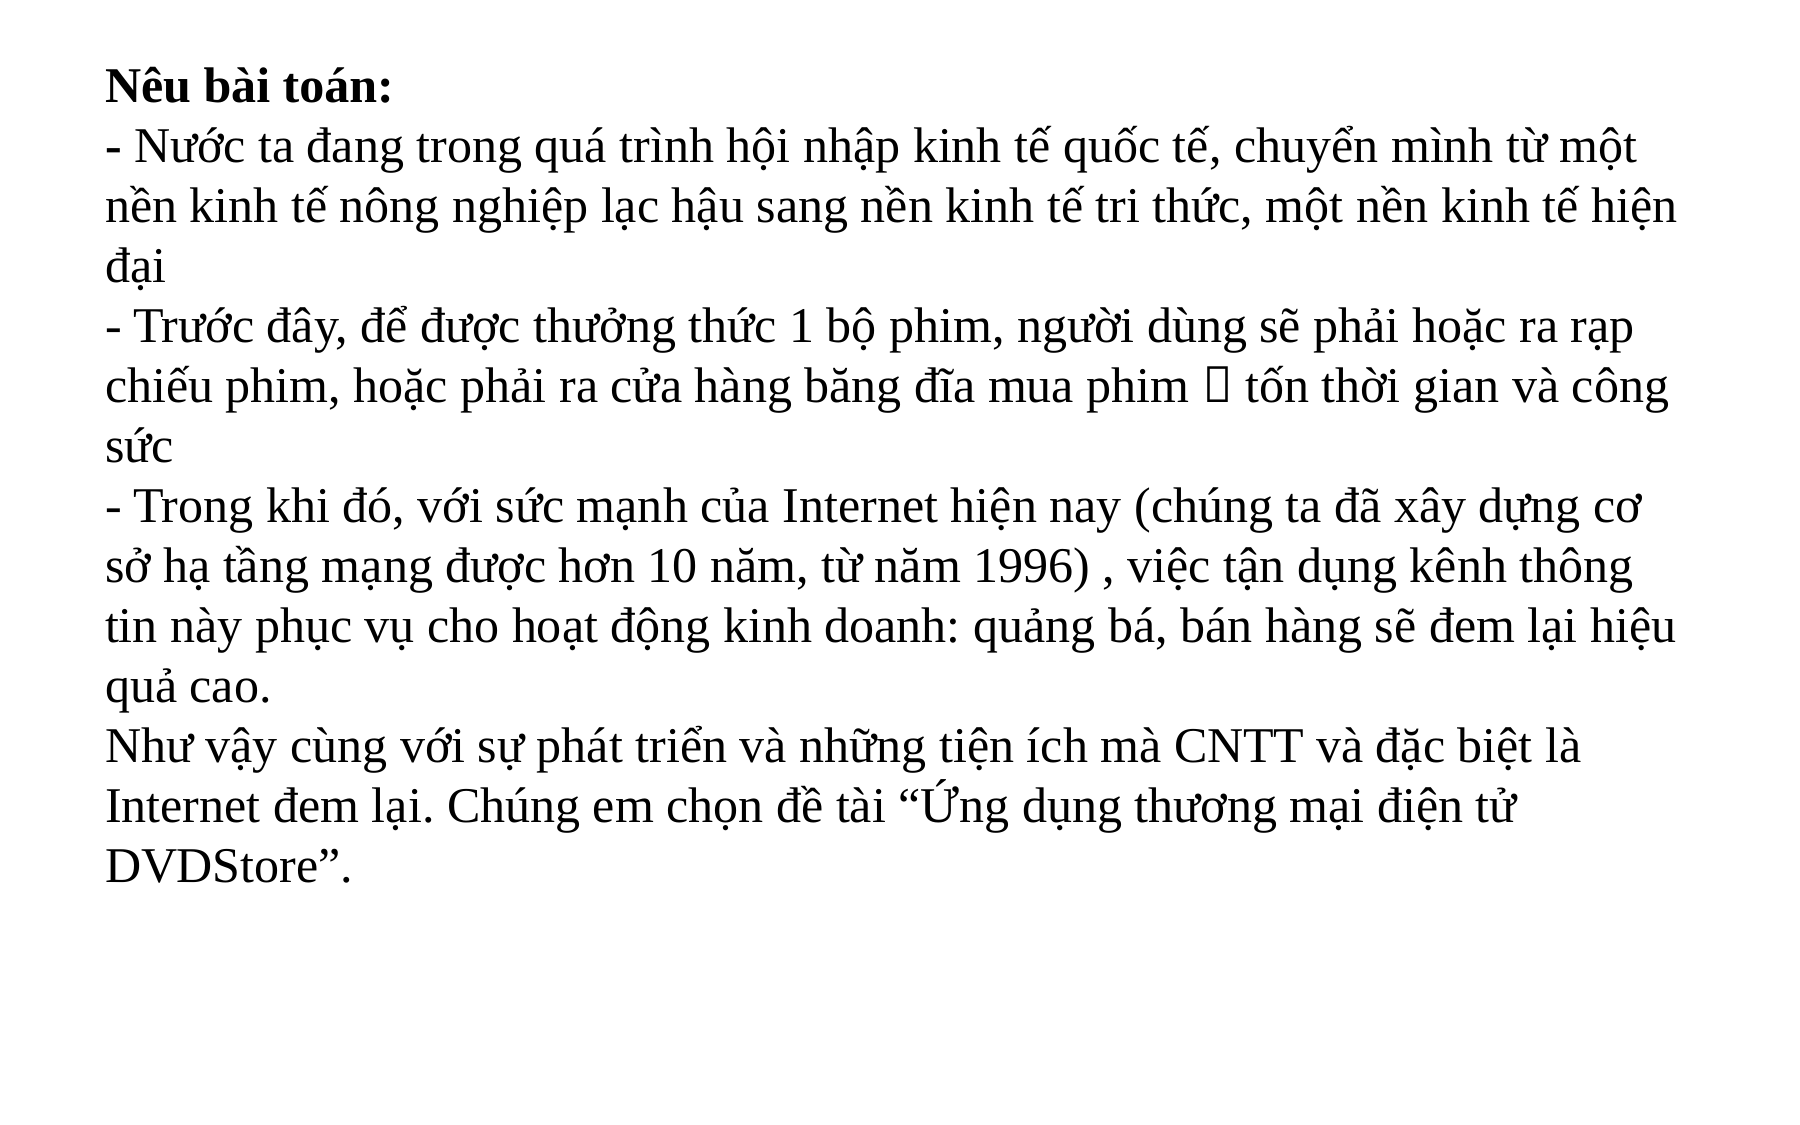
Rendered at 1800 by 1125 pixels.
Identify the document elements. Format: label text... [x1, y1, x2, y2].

title Nêu bài toán: - Nước ta đang trong quá trình hội nhập kinh tế quốc tế, chuyển mình từ một nền kinh tế nông nghiệp lạc hậu sang nền kinh tế tri thức, một nền kinh tế hiện đại - Trước đây, để được thưởng thức 1 bộ phim, người dùng sẽ phải hoặc ra rạp chiếu phim, hoặc phải ra cửa hàng băng đĩa mua phim  tốn thời gian và công sức - Trong khi đó, với sức mạnh của Internet hiện nay (chúng ta đã xây dựng cơ sở hạ tầng mạng được hơn 10 năm, từ năm 1996) , việc tận dụng kênh thông tin này phục vụ cho hoạt động kinh doanh: quảng bá, bán hàng sẽ đem lại hiệu quả cao. Như vậy cùng với sự phát triển và những tiện ích mà CNTT và đặc biệt là Internet đem lại. Chúng em chọn đề tài “Ứng dụng thương mại điện tử DVDStore”. [90, 45, 1710, 1038]
